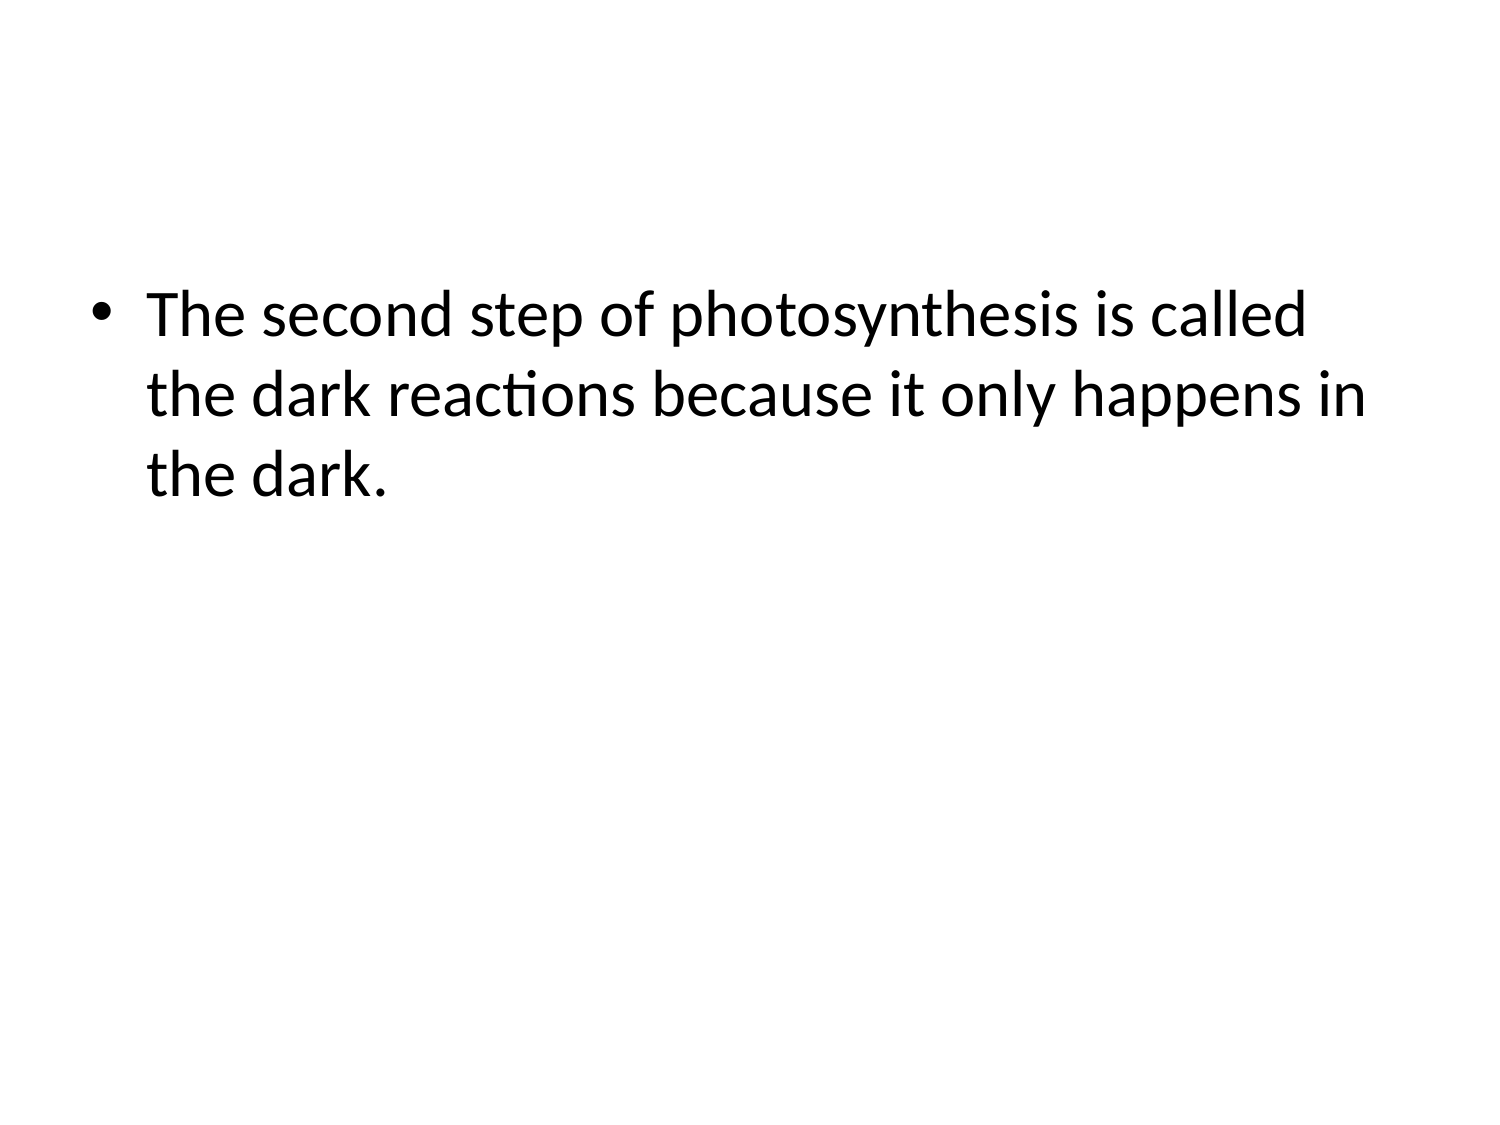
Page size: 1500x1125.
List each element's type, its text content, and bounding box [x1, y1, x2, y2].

list The second step of photosynthesis is called the dark reactions because it only happens in the dark. [75, 262, 1425, 1005]
